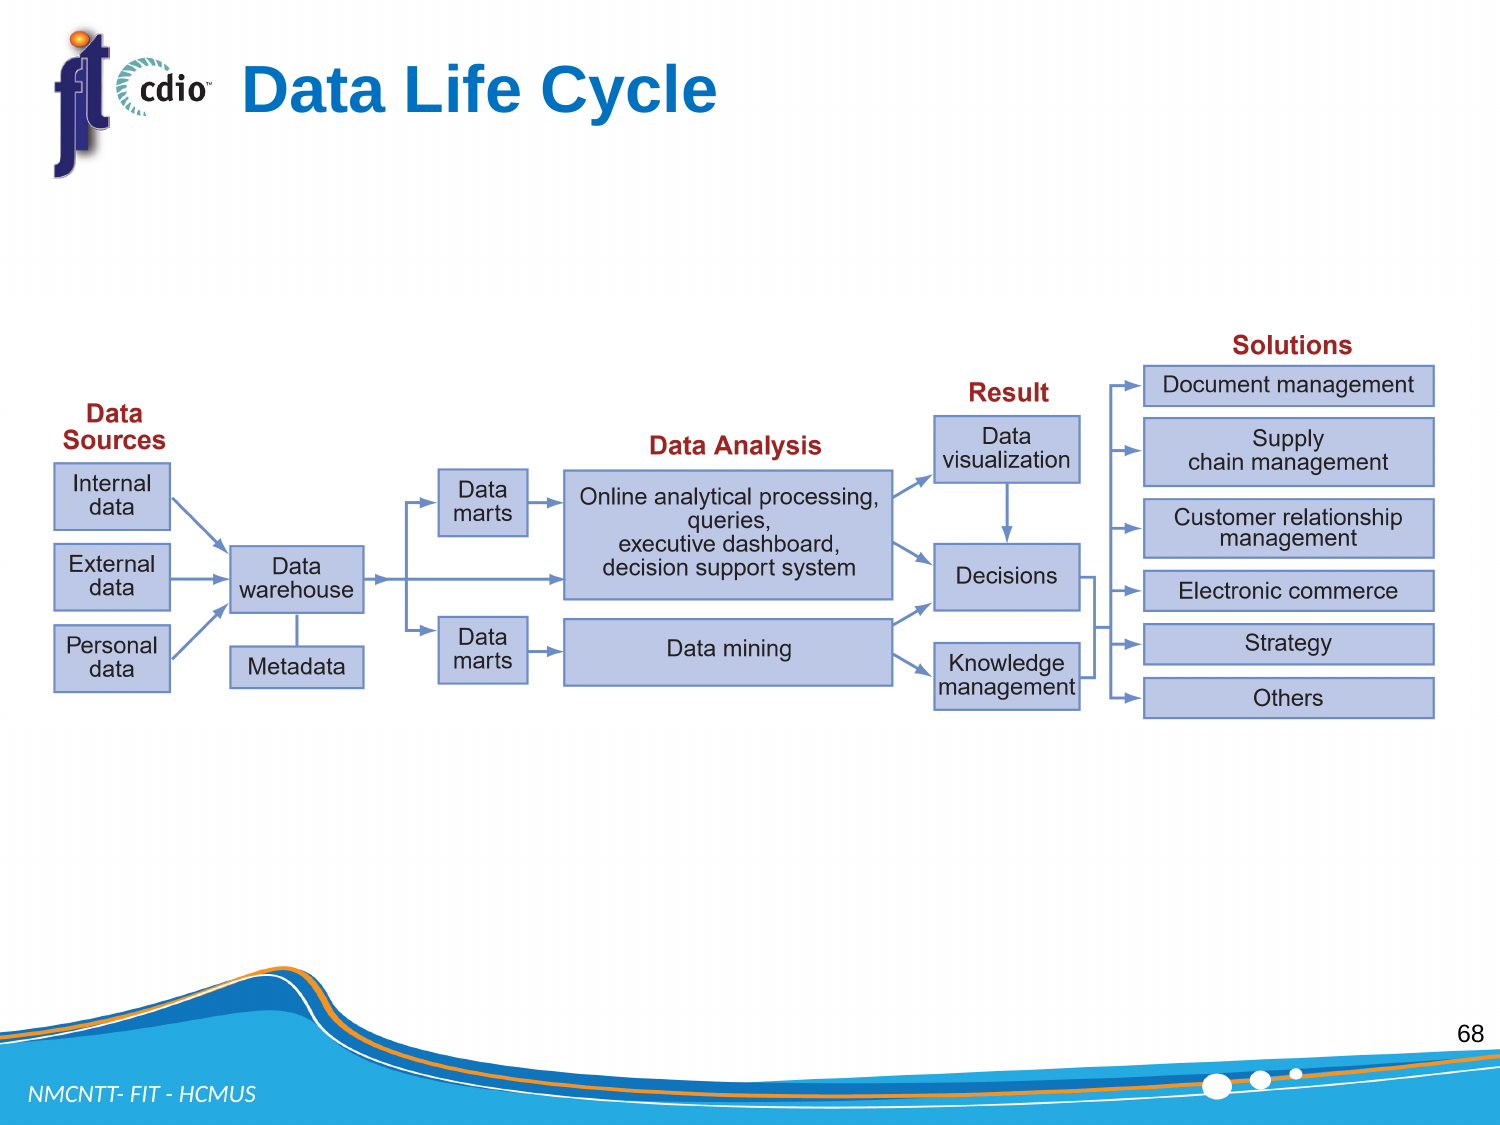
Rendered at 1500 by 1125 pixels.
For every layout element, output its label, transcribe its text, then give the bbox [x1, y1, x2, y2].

text_box NMCNTT- FIT - HCMUS [12, 1062, 488, 1123]
title Data Life Cycle [226, 6, 1425, 166]
picture [0, 0, 1500, 1125]
slide_number 68 [1149, 1002, 1500, 1063]
